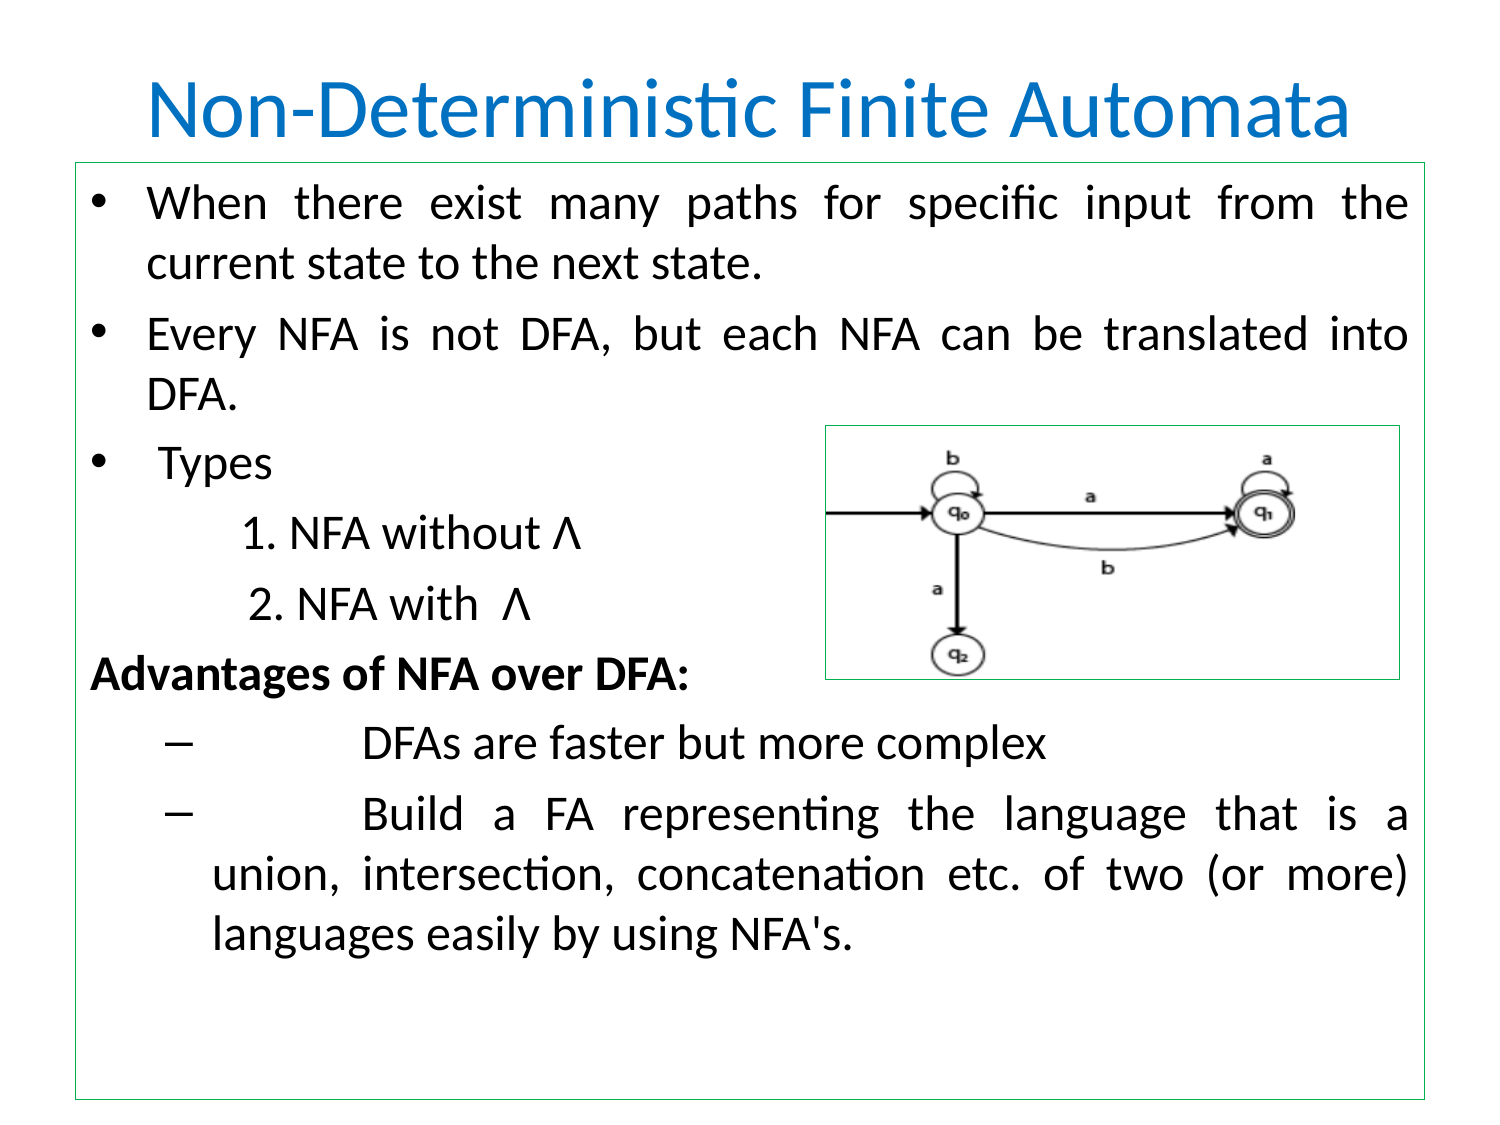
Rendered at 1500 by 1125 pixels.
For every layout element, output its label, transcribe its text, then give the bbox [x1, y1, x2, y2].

list When there exist many paths for specific input from the current state to the next state. Every NFA is not DFA, but each NFA can be translated into DFA. Types 1. NFA without Λ 2. 2. NFA with Λ Advantages of NFA over DFA: DFAs are faster but more complex Build a FA representing the language that is a union, intersection, concatenation etc. of two (or more) languages easily by using NFA's. [75, 162, 1425, 1100]
picture [824, 424, 1401, 681]
title Non-Deterministic Finite Automata [75, 45, 1425, 162]
